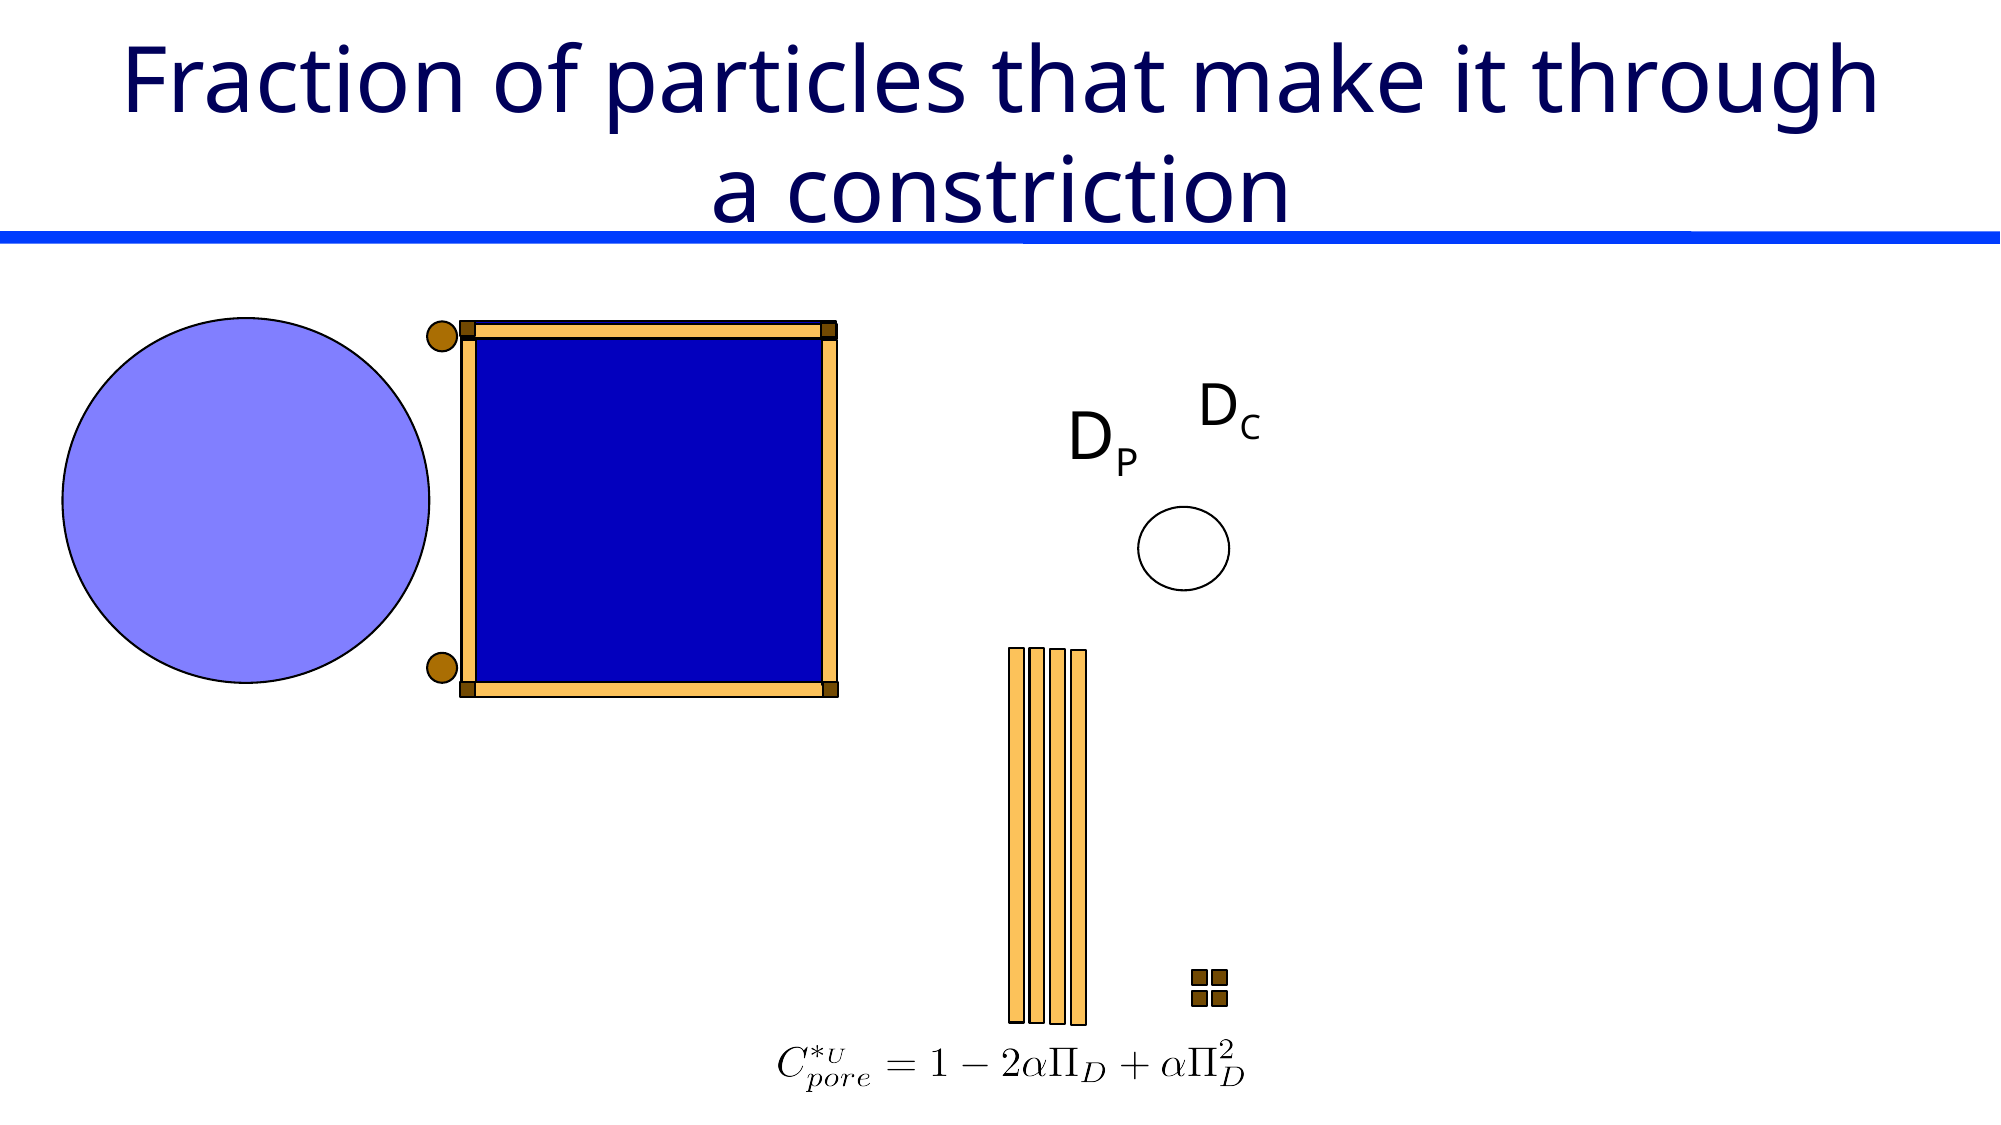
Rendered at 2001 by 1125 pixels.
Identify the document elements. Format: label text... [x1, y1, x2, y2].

text_box [1029, 648, 1045, 1024]
text_box DP [1051, 385, 1154, 492]
text_box [1070, 649, 1086, 1025]
text_box [62, 318, 430, 683]
text_box [460, 321, 476, 337]
picture [777, 1039, 1244, 1093]
title Fraction of particles that make it through a constriction [75, 37, 1930, 225]
text_box [822, 682, 838, 698]
text_box [822, 339, 838, 682]
text_box [1211, 990, 1227, 1006]
text_box [427, 652, 458, 683]
text_box [427, 321, 458, 352]
text_box DC [1182, 359, 1276, 454]
text_box [477, 339, 822, 682]
text_box [1050, 649, 1066, 1024]
text_box [1192, 990, 1208, 1006]
text_box [461, 339, 477, 682]
text_box [476, 682, 822, 698]
text_box [1211, 969, 1227, 985]
text_box [1192, 969, 1208, 985]
text_box [462, 323, 838, 339]
text_box [1008, 647, 1024, 1023]
text_box [821, 322, 837, 338]
text_box [1138, 506, 1230, 591]
text_box [460, 682, 476, 698]
